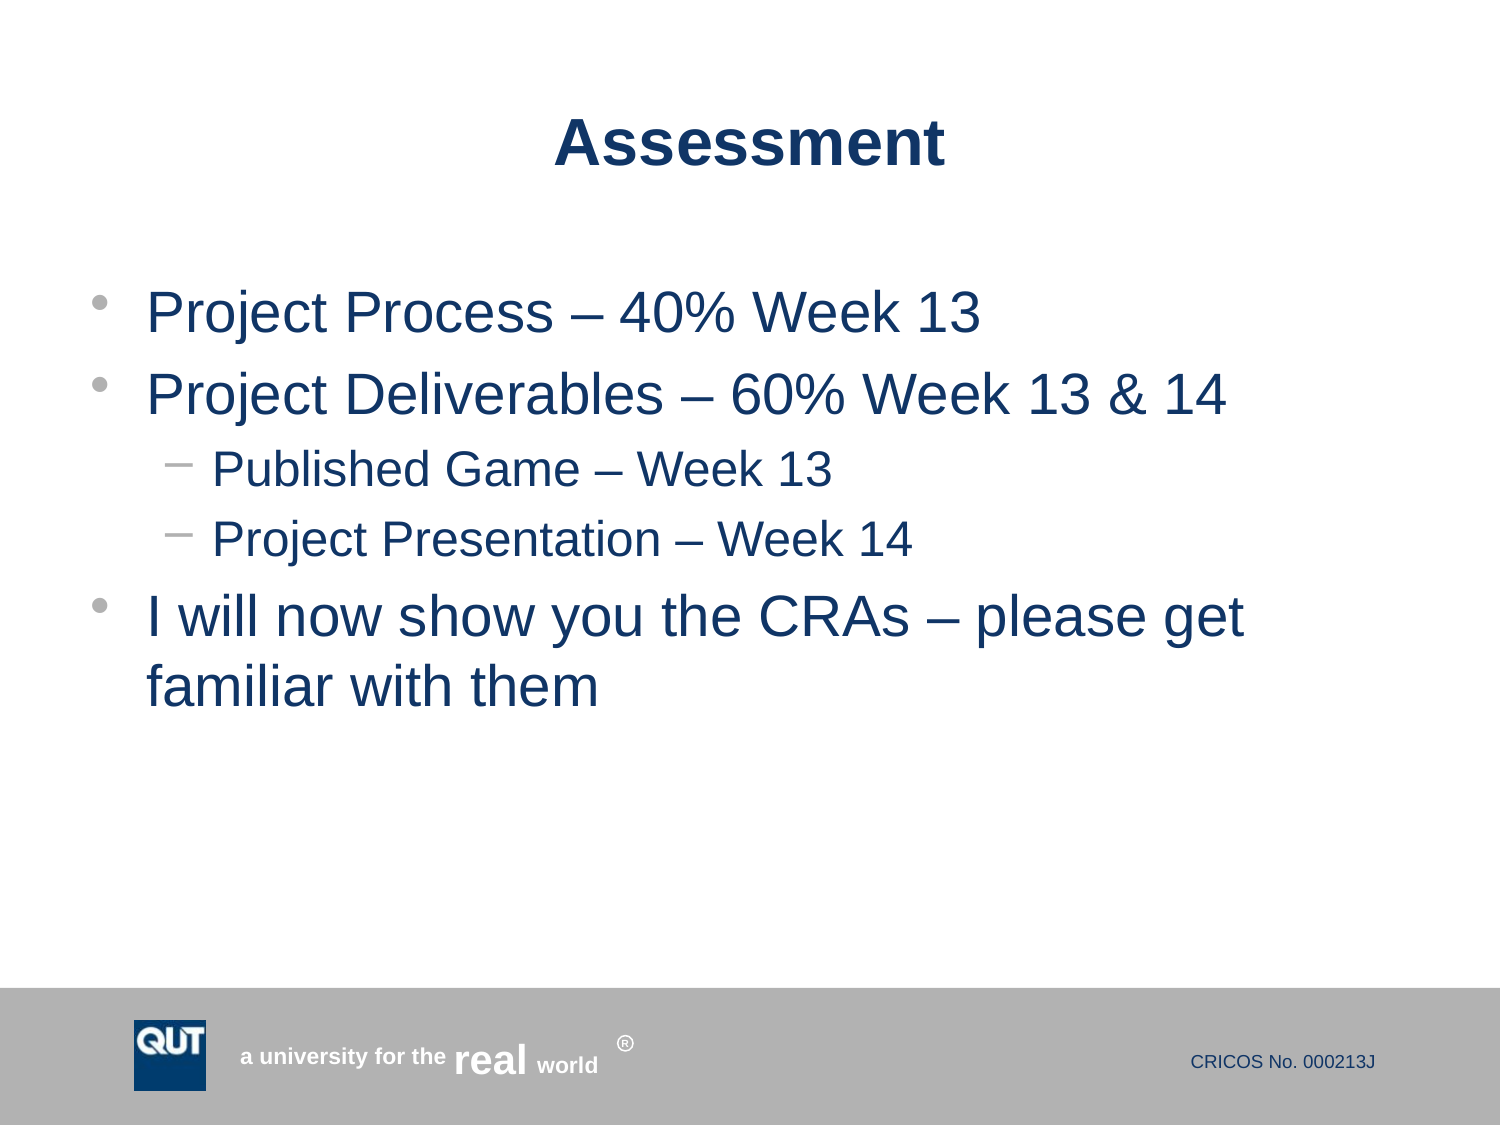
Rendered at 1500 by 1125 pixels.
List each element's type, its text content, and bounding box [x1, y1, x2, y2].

picture [134, 1020, 206, 1091]
list Project Process – 40% Week 13 Project Deliverables – 60% Week 13 & 14 Published Game – Week 13 Project Presentation – Week 14 I will now show you the CRAs – please get familiar with them [74, 266, 1426, 922]
title Assessment [74, 44, 1426, 233]
